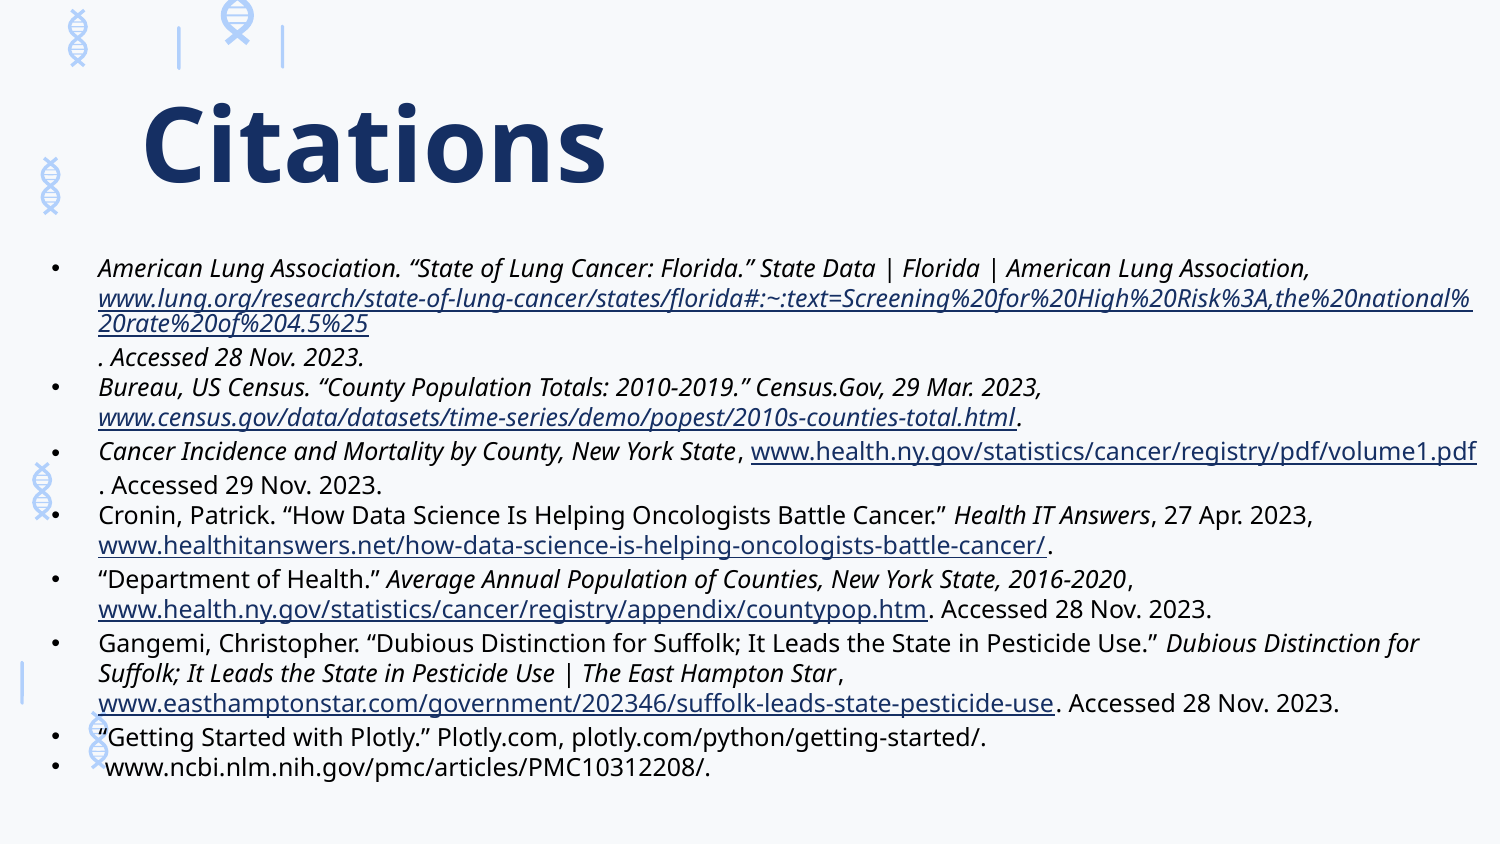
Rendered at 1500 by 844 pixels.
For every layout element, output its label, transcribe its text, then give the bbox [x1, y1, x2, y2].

text_box American Lung Association. “State of Lung Cancer: Florida.” State Data | Florida | American Lung Association, www.lung.org/research/state-of-lung-cancer/states/florida#:~:text=Screening%20for%20High%20Risk%3A,the%20national%20rate%20of%204.5%25. Accessed 28 Nov. 2023. Bureau, US Census. “County Population Totals: 2010-2019.” Census.Gov, 29 Mar. 2023, www.census.gov/data/datasets/time-series/demo/popest/2010s-counties-total.html. Cancer Incidence and Mortality by County, New York State, www.health.ny.gov/statistics/cancer/registry/pdf/volume1.pdf. Accessed 29 Nov. 2023. Cronin, Patrick. “How Data Science Is Helping Oncologists Battle Cancer.” Health IT Answers, 27 Apr. 2023, www.healthitanswers.net/how-data-science-is-helping-oncologists-battle-cancer/. “Department of Health.” Average Annual Population of Counties, New York State, 2016-2020, www.health.ny.gov/statistics/cancer/registry/appendix/countypop.htm. Accessed 28 Nov. 2023. Gangemi, Christopher. “Dubious Distinction for Suffolk; It Leads the State in Pesticide Use.” Dubious Distinction for Suffolk; It Leads the State in Pesticide Use | The East Hampton Star, www.easthamptonstar.com/government/202346/suffolk-leads-state-pesticide-use. Accessed 28 Nov. 2023. “Getting Started with Plotly.” Plotly.com, plotly.com/python/getting-started/. www.ncbi.nlm.nih.gov/pmc/articles/PMC10312208/. [36, 245, 1494, 764]
title Citations [124, 62, 869, 201]
